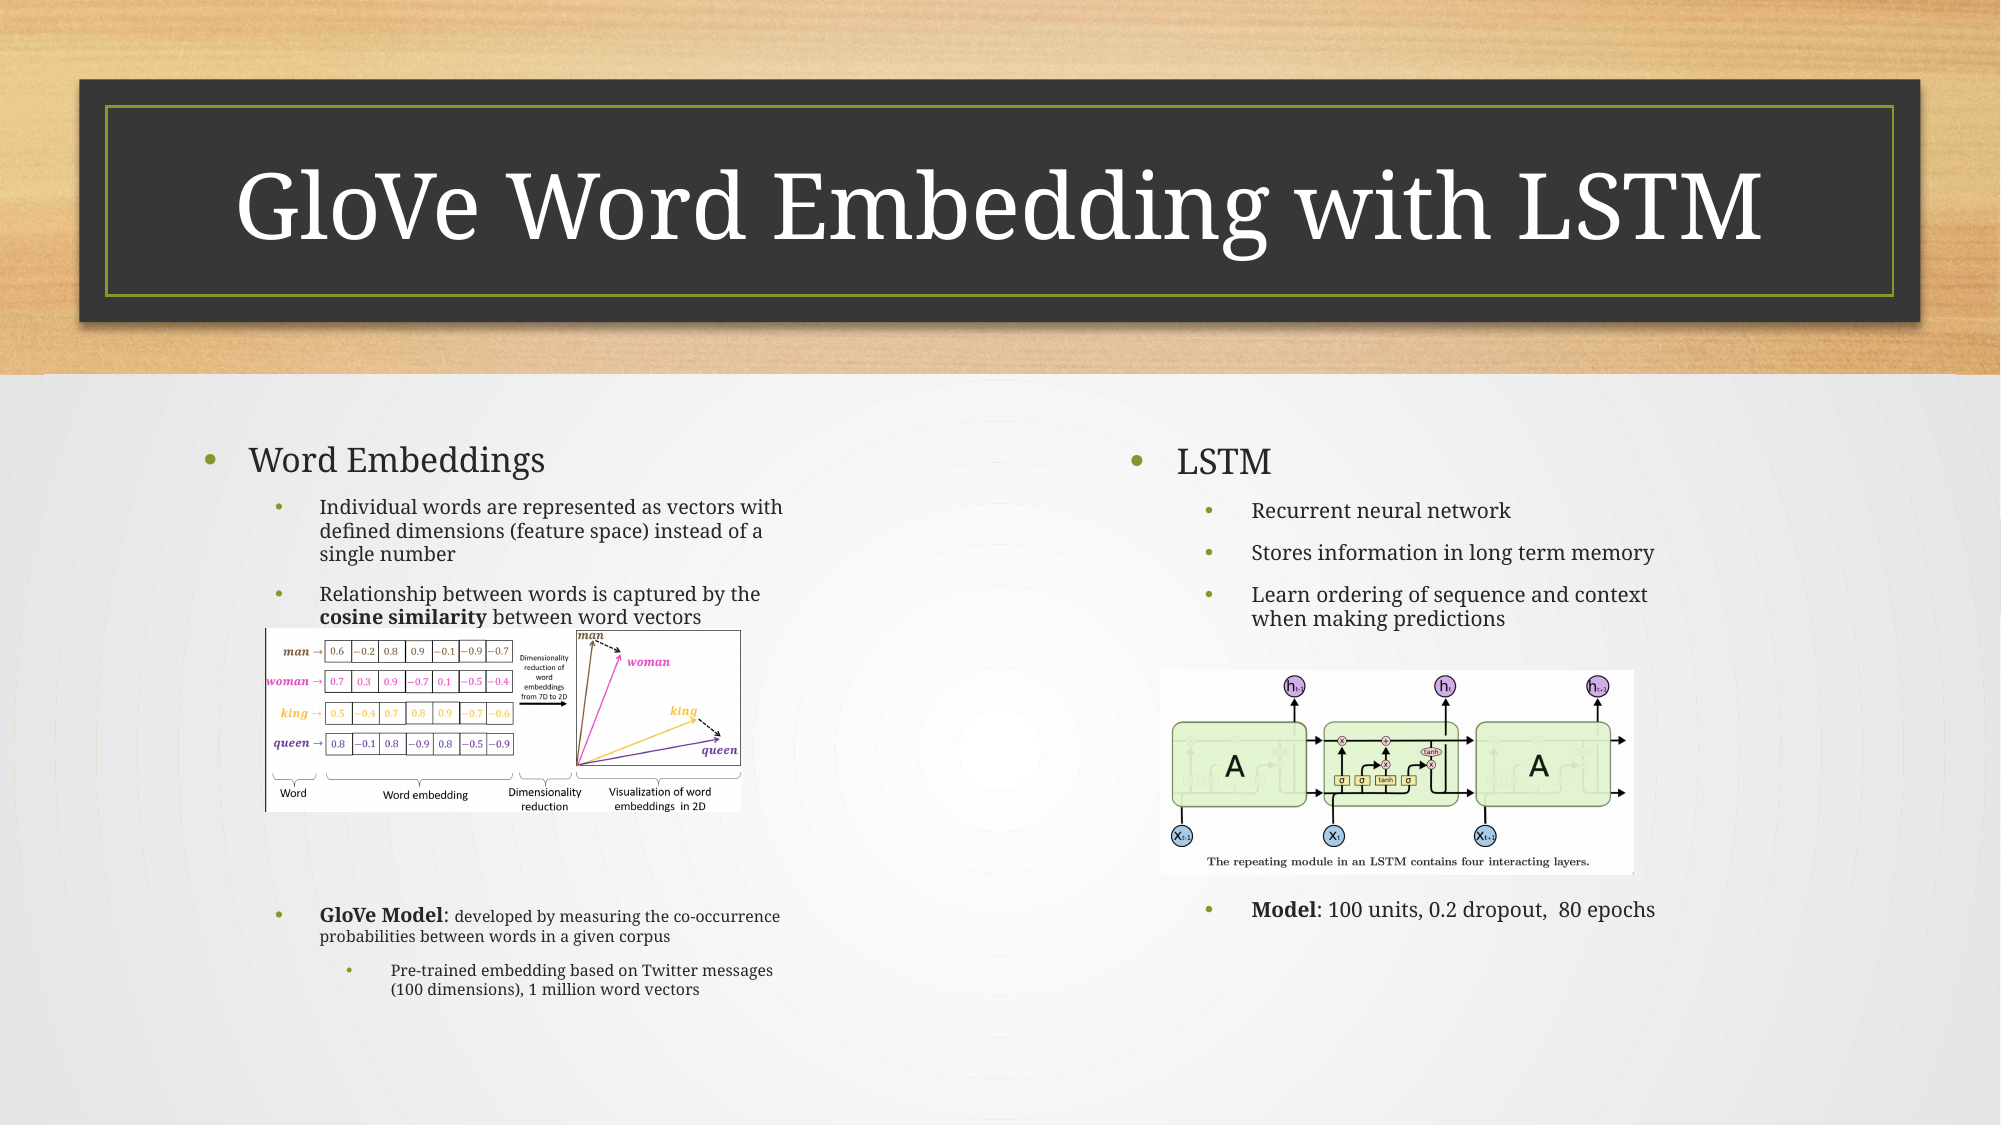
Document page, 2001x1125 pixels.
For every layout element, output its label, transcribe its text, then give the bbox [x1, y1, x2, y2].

text_box [78, 78, 1922, 323]
picture [1159, 670, 1634, 875]
text_box LSTM Recurrent neural network Stores information in long term memory Learn ordering of sequence and context when making predictions Model: 100 units, 0.2 dropout, 80 epochs [1114, 431, 1679, 1085]
text_box [0, 0, 2000, 374]
text_box [0, 374, 2000, 1125]
list Word Embeddings Individual words are represented as vectors with defined dimensions (feature space) instead of a single number Relationship between words is captured by the cosine similarity between word vectors GloVe Model: developed by measuring the co-occurrence probabilities between words in a given corpus Pre-trained embedding based on Twitter messages (100 dimensions), 1 million word vectors [188, 431, 818, 1010]
picture [265, 628, 742, 813]
text_box [106, 106, 1894, 296]
